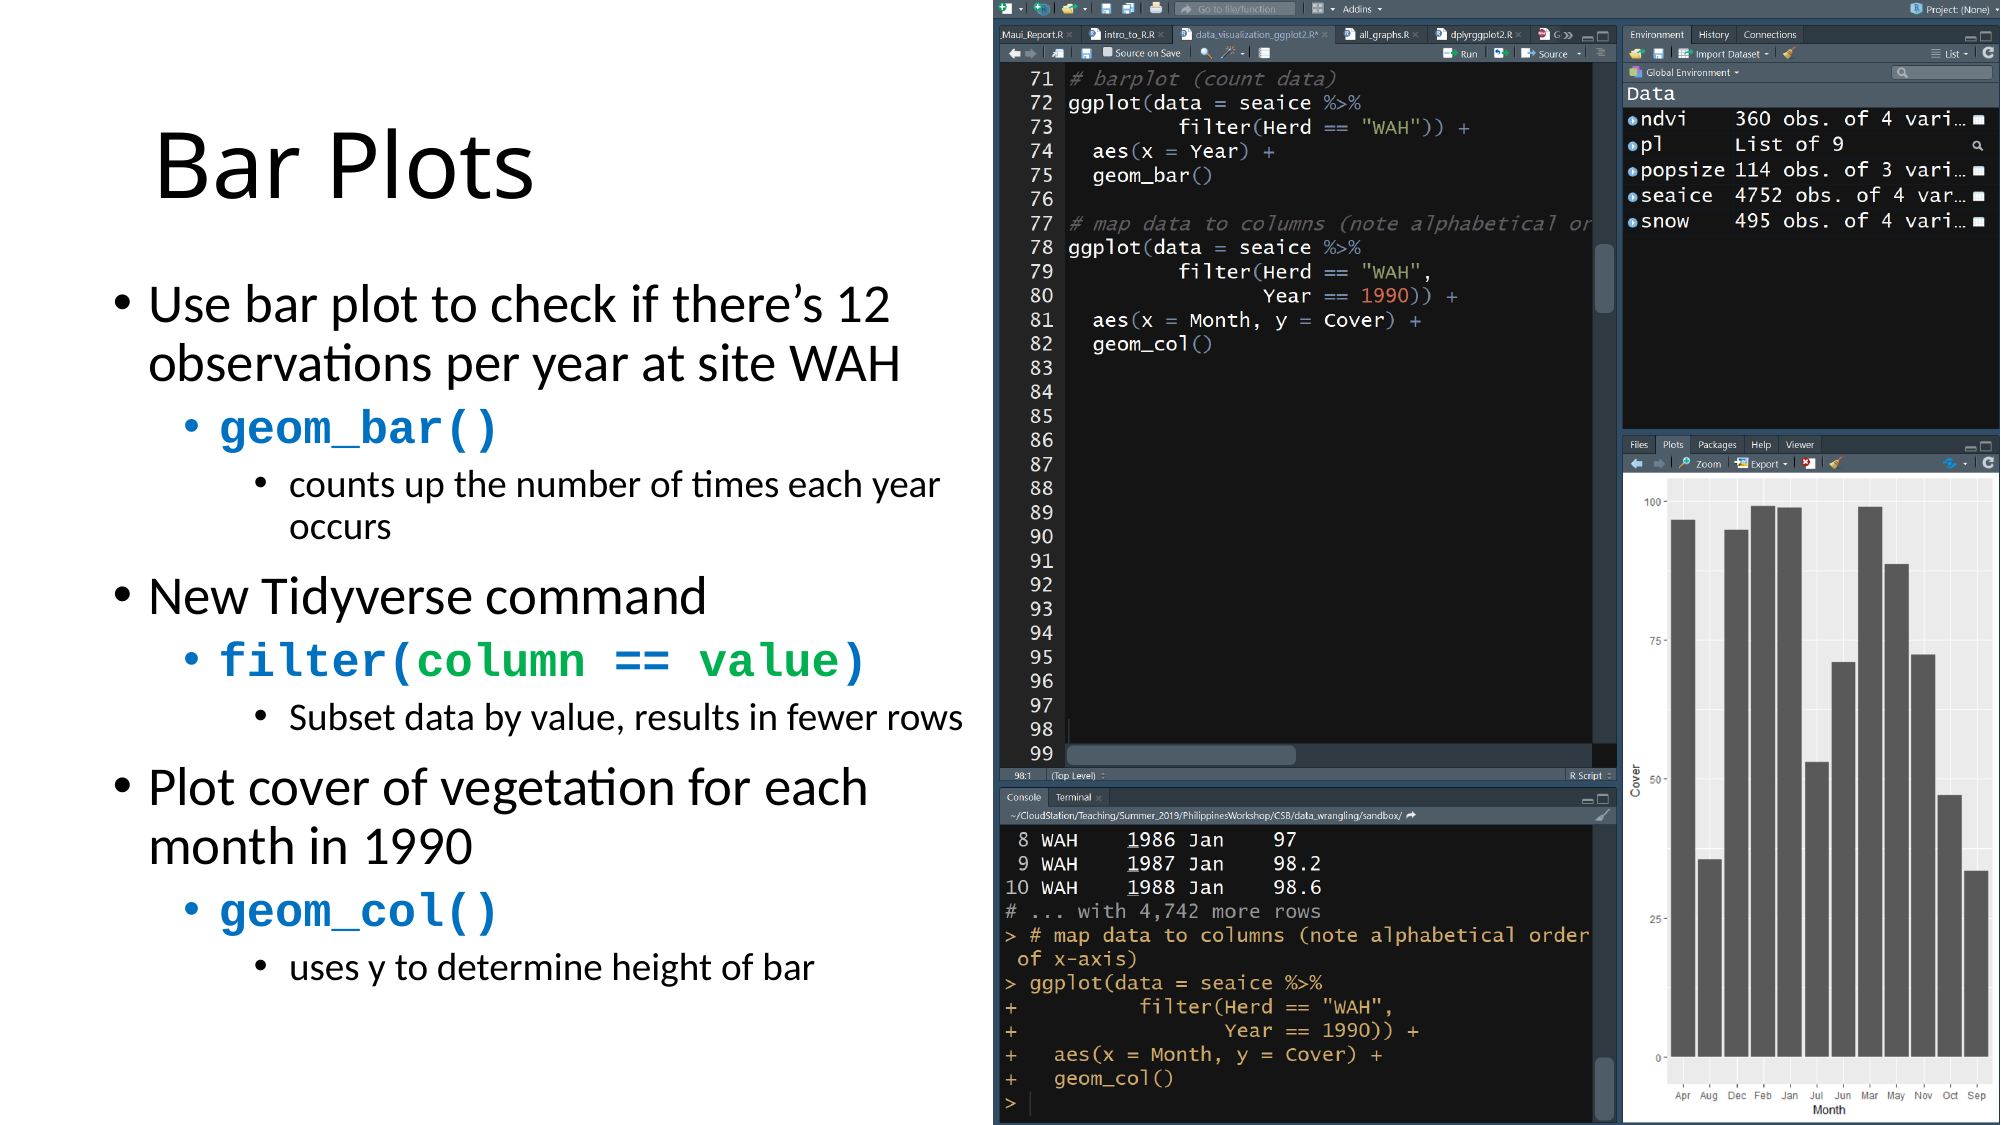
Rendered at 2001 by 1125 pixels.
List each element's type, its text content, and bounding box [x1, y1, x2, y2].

picture [993, 0, 2000, 1125]
list Use bar plot to check if there’s 12 observations per year at site WAH geom_bar() counts up the number of times each year occurs New Tidyverse command filter(column == value) Subset data by value, results in fewer rows Plot cover of vegetation for each month in 1990 geom_col() uses y to determine height of bar [97, 267, 983, 1037]
title Bar Plots [137, 59, 993, 278]
